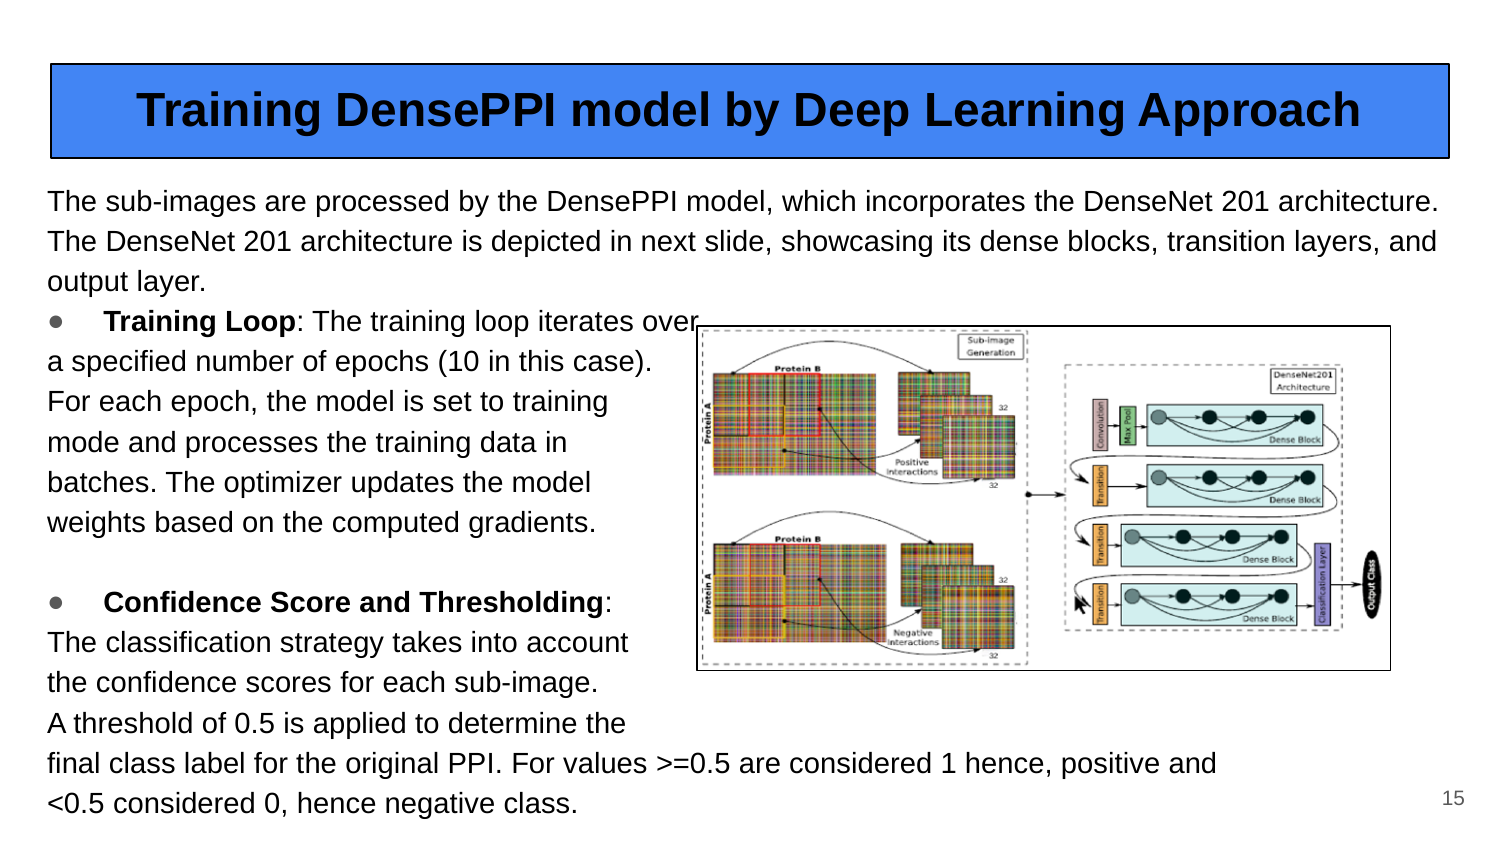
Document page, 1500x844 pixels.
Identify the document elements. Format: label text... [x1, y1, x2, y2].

picture [697, 326, 1391, 671]
list The sub-images are processed by the DensePPI model, which incorporates the DenseNet 201 architecture. The DenseNet 201 architecture is depicted in next slide, showcasing its dense blocks, transition layers, and output layer. Training Loop: The training loop iterates over a specified number of epochs (10 in this case). For each epoch, the model is set to training mode and processes the training data in batches. The optimizer updates the model weights based on the computed gradients. Confidence Score and Thresholding: The classification strategy takes into account the confidence scores for each sub-image. A threshold of 0.5 is applied to determine the final class label for the original PPI. For values >=0.5 are considered 1 hence, positive and <0.5 considered 0, hence negative class. [13, 161, 1460, 781]
slide_number 15 [1389, 764, 1480, 830]
title Training DensePPI model by Deep Learning Approach [51, 63, 1449, 158]
